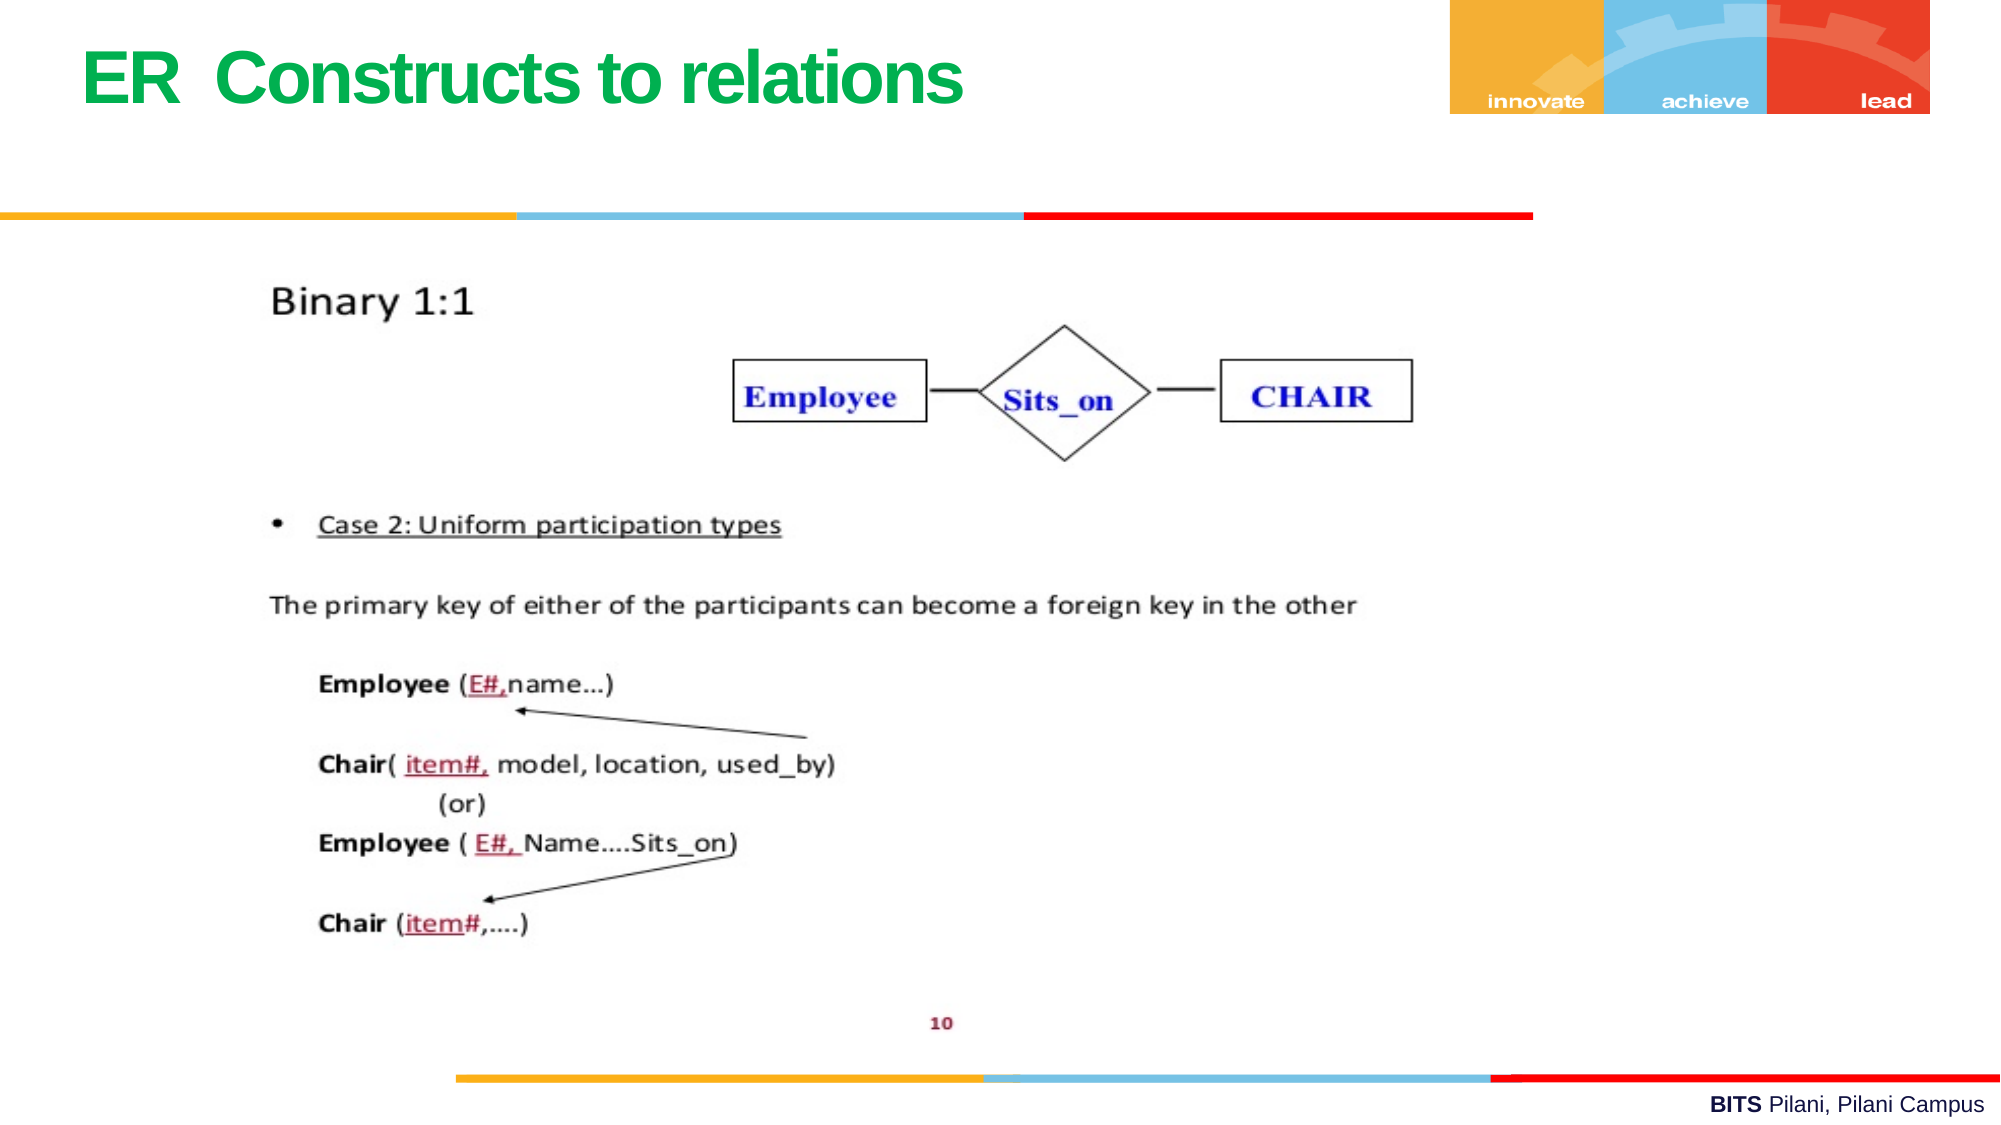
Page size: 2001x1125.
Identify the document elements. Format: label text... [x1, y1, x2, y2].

list ER Constructs to relations [66, 24, 1450, 213]
picture [1449, 0, 1930, 114]
picture [213, 238, 1509, 1057]
